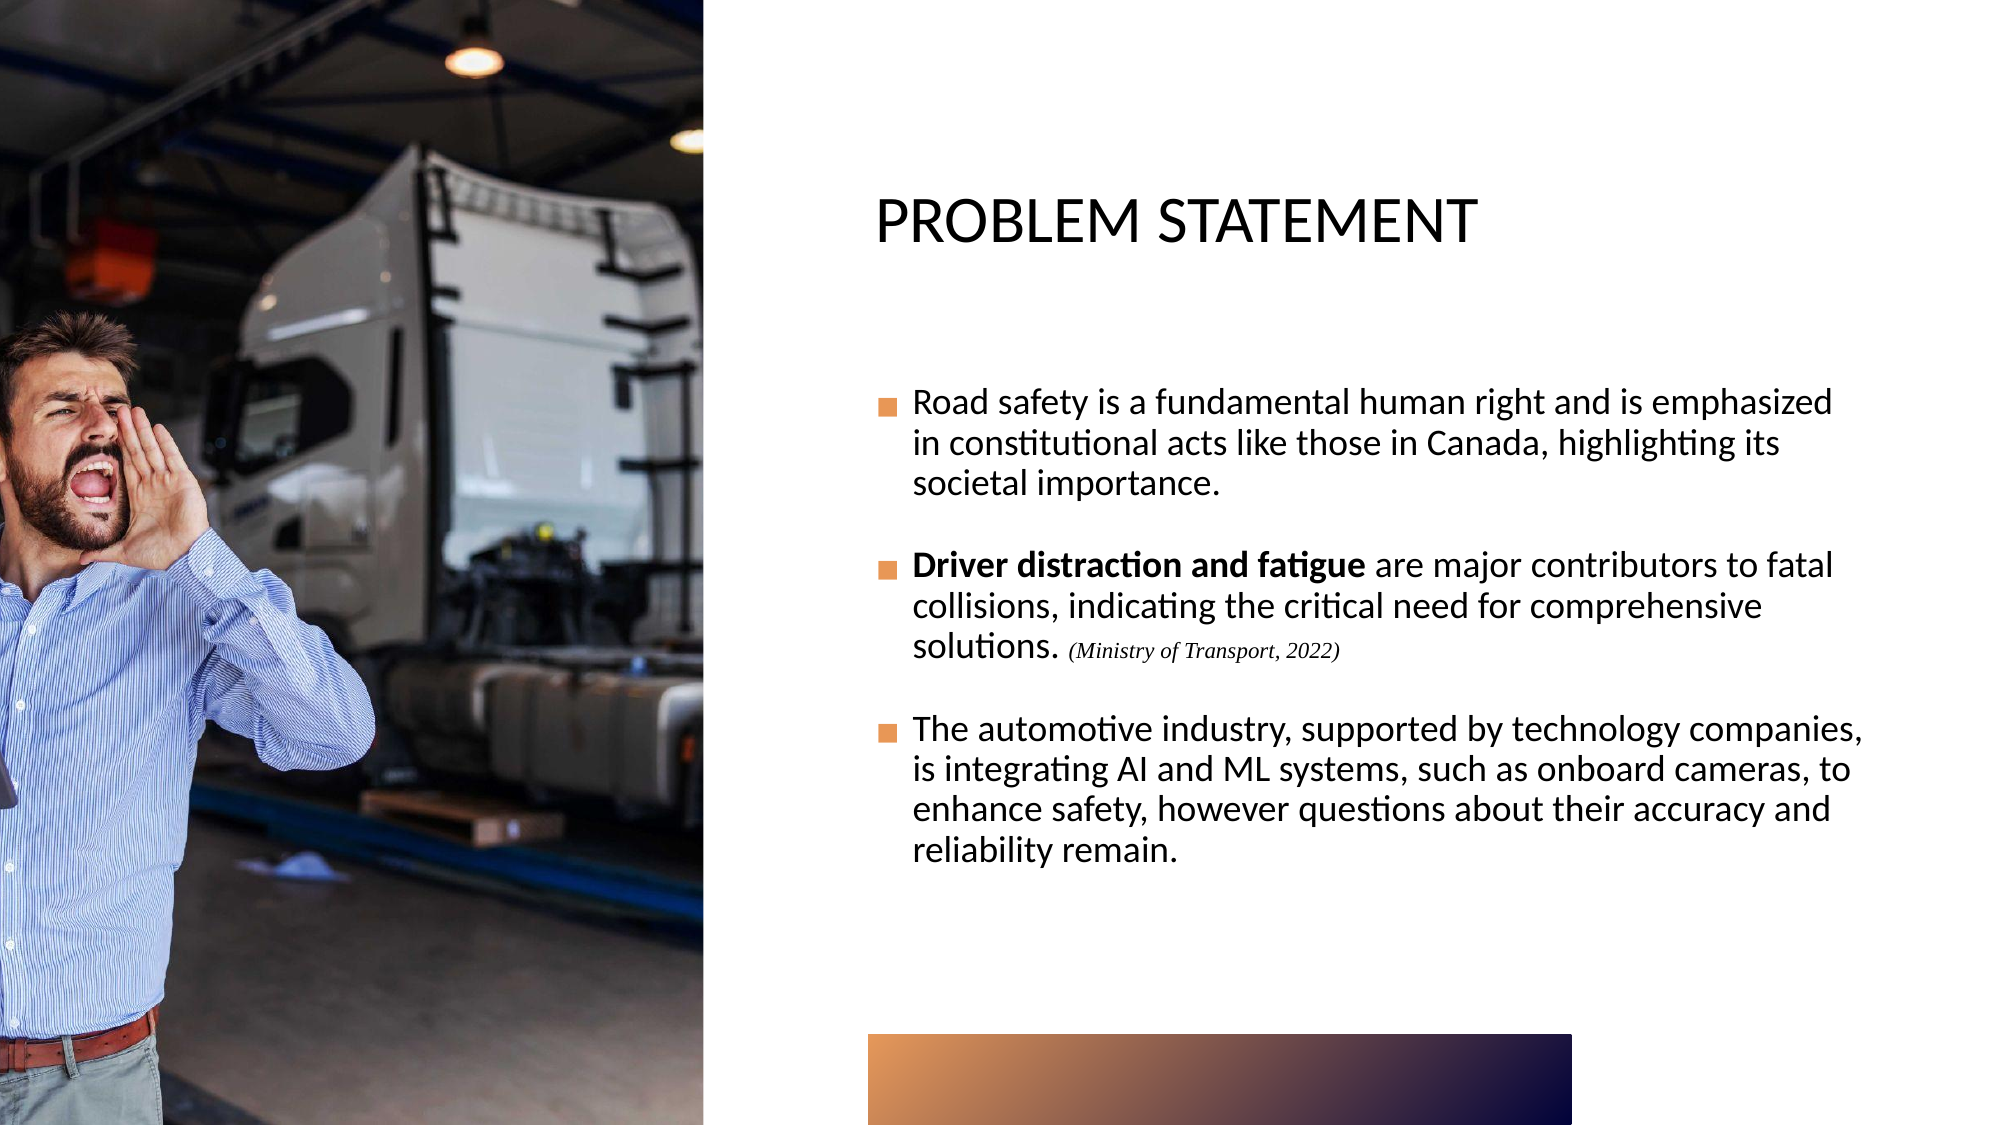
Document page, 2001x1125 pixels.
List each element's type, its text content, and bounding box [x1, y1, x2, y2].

picture [0, 0, 704, 1125]
title PROBLEM STATEMENT [859, 76, 1884, 357]
list Road safety is a fundamental human right and is emphasized in constitutional acts like those in Canada, highlighting its societal importance. Driver distraction and fatigue are major contributors to fatal collisions, indicating the critical need for comprehensive solutions. (Ministry of Transport, 2022) The automotive industry, supported by technology companies, is integrating AI and ML systems, such as onboard cameras, to enhance safety, however questions about their accuracy and reliability remain. [859, 375, 1884, 945]
